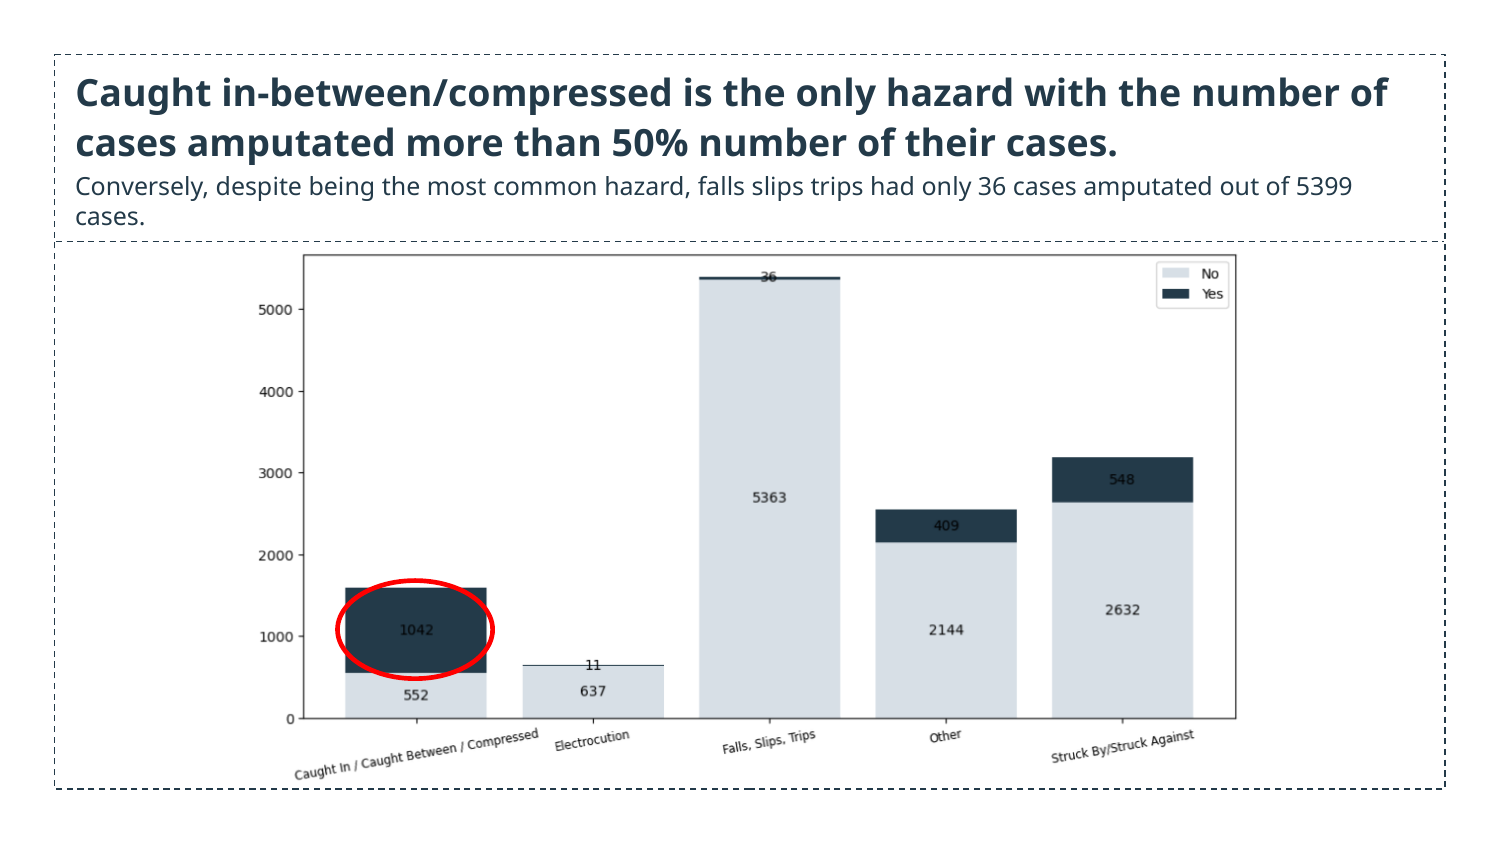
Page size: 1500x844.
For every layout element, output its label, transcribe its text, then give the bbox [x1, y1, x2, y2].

title Caught in-between/compressed is the only hazard with the number of cases amputated more than 50% number of their cases. [60, 49, 1440, 161]
picture [253, 250, 1247, 797]
text_box Conversely, despite being the most common hazard, falls slips trips had only 36 cases amputated out of 5399 cases. [60, 163, 1440, 238]
